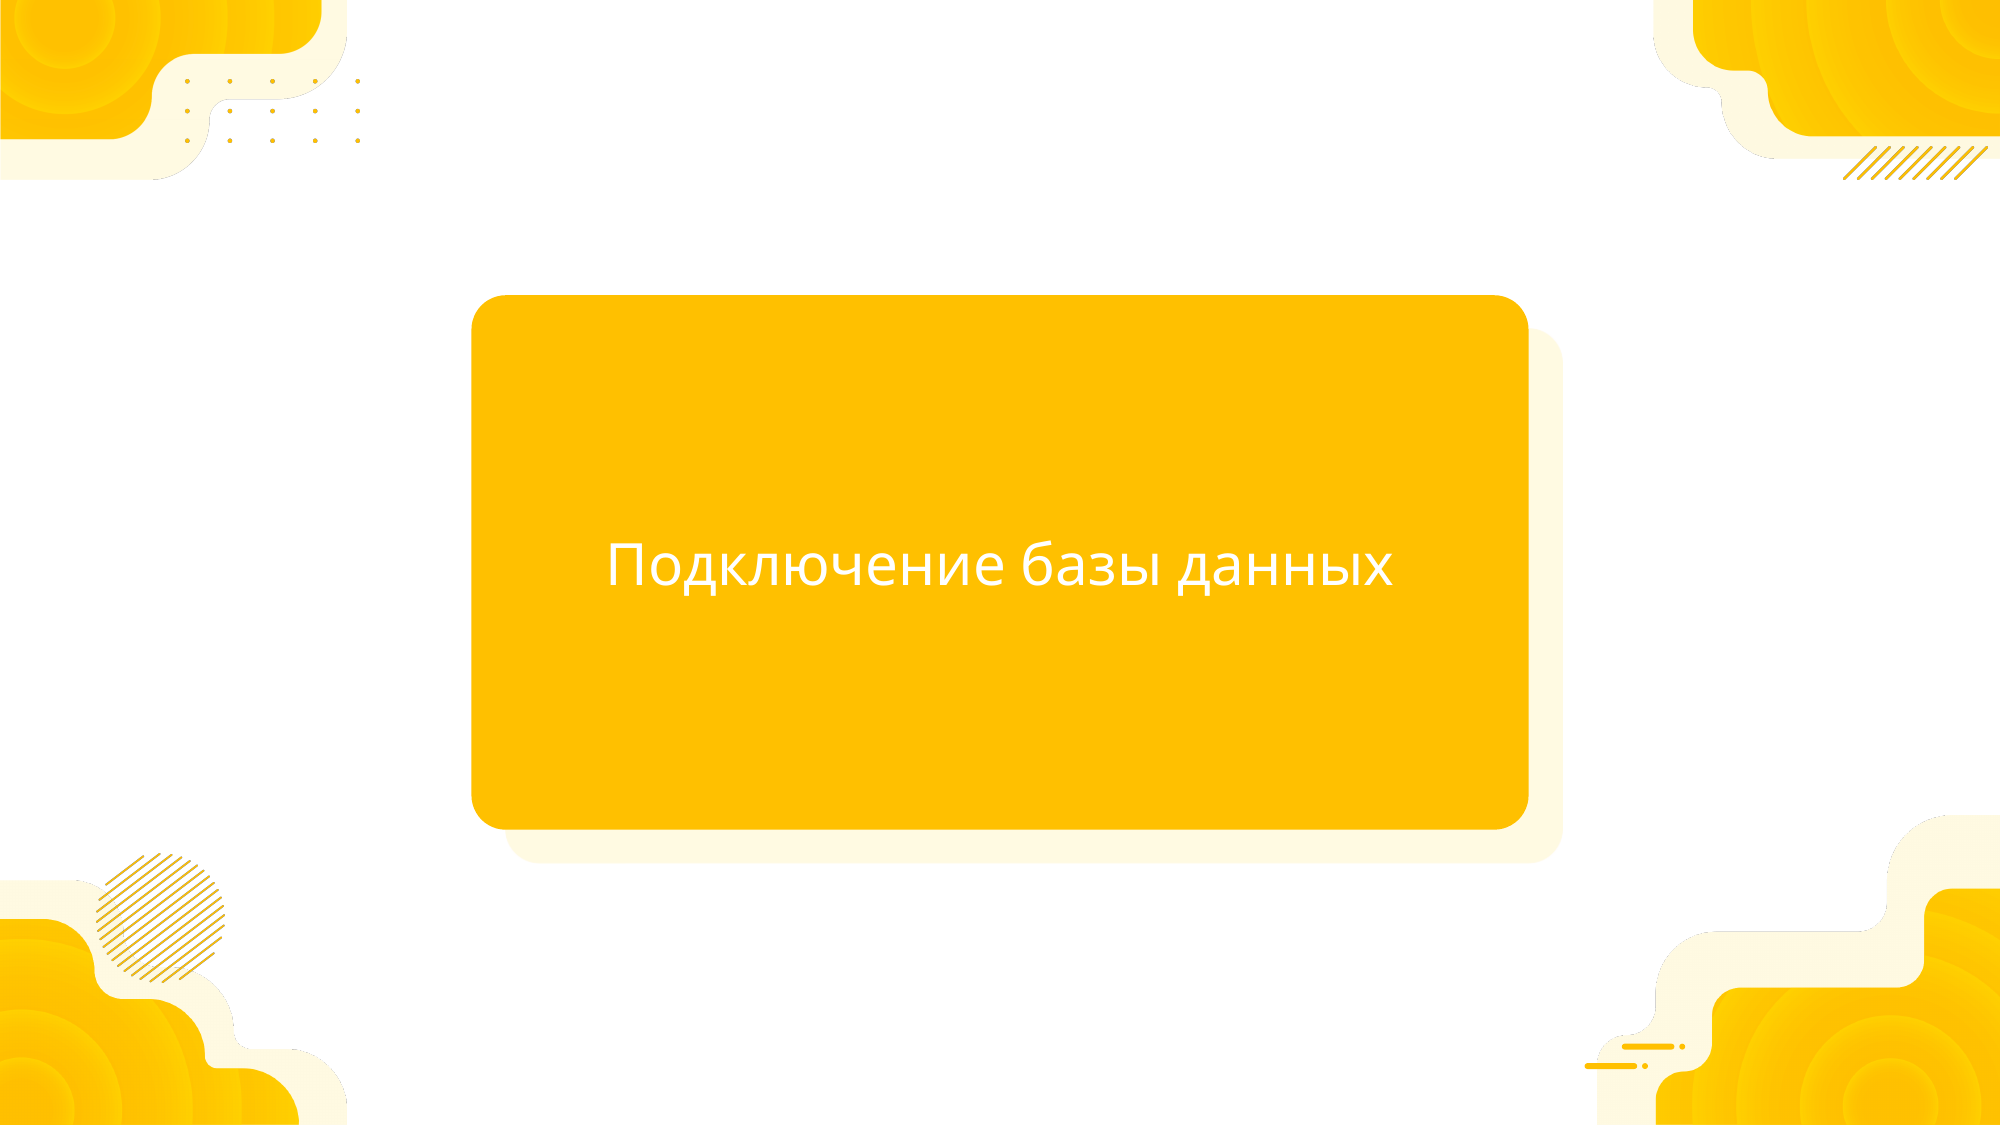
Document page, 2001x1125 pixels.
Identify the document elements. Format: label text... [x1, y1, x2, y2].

text_box Подключение базы данных [470, 294, 1530, 831]
picture [1597, 815, 2000, 1125]
picture [0, 853, 347, 1125]
picture [1653, 0, 2000, 180]
picture [1, 0, 360, 180]
